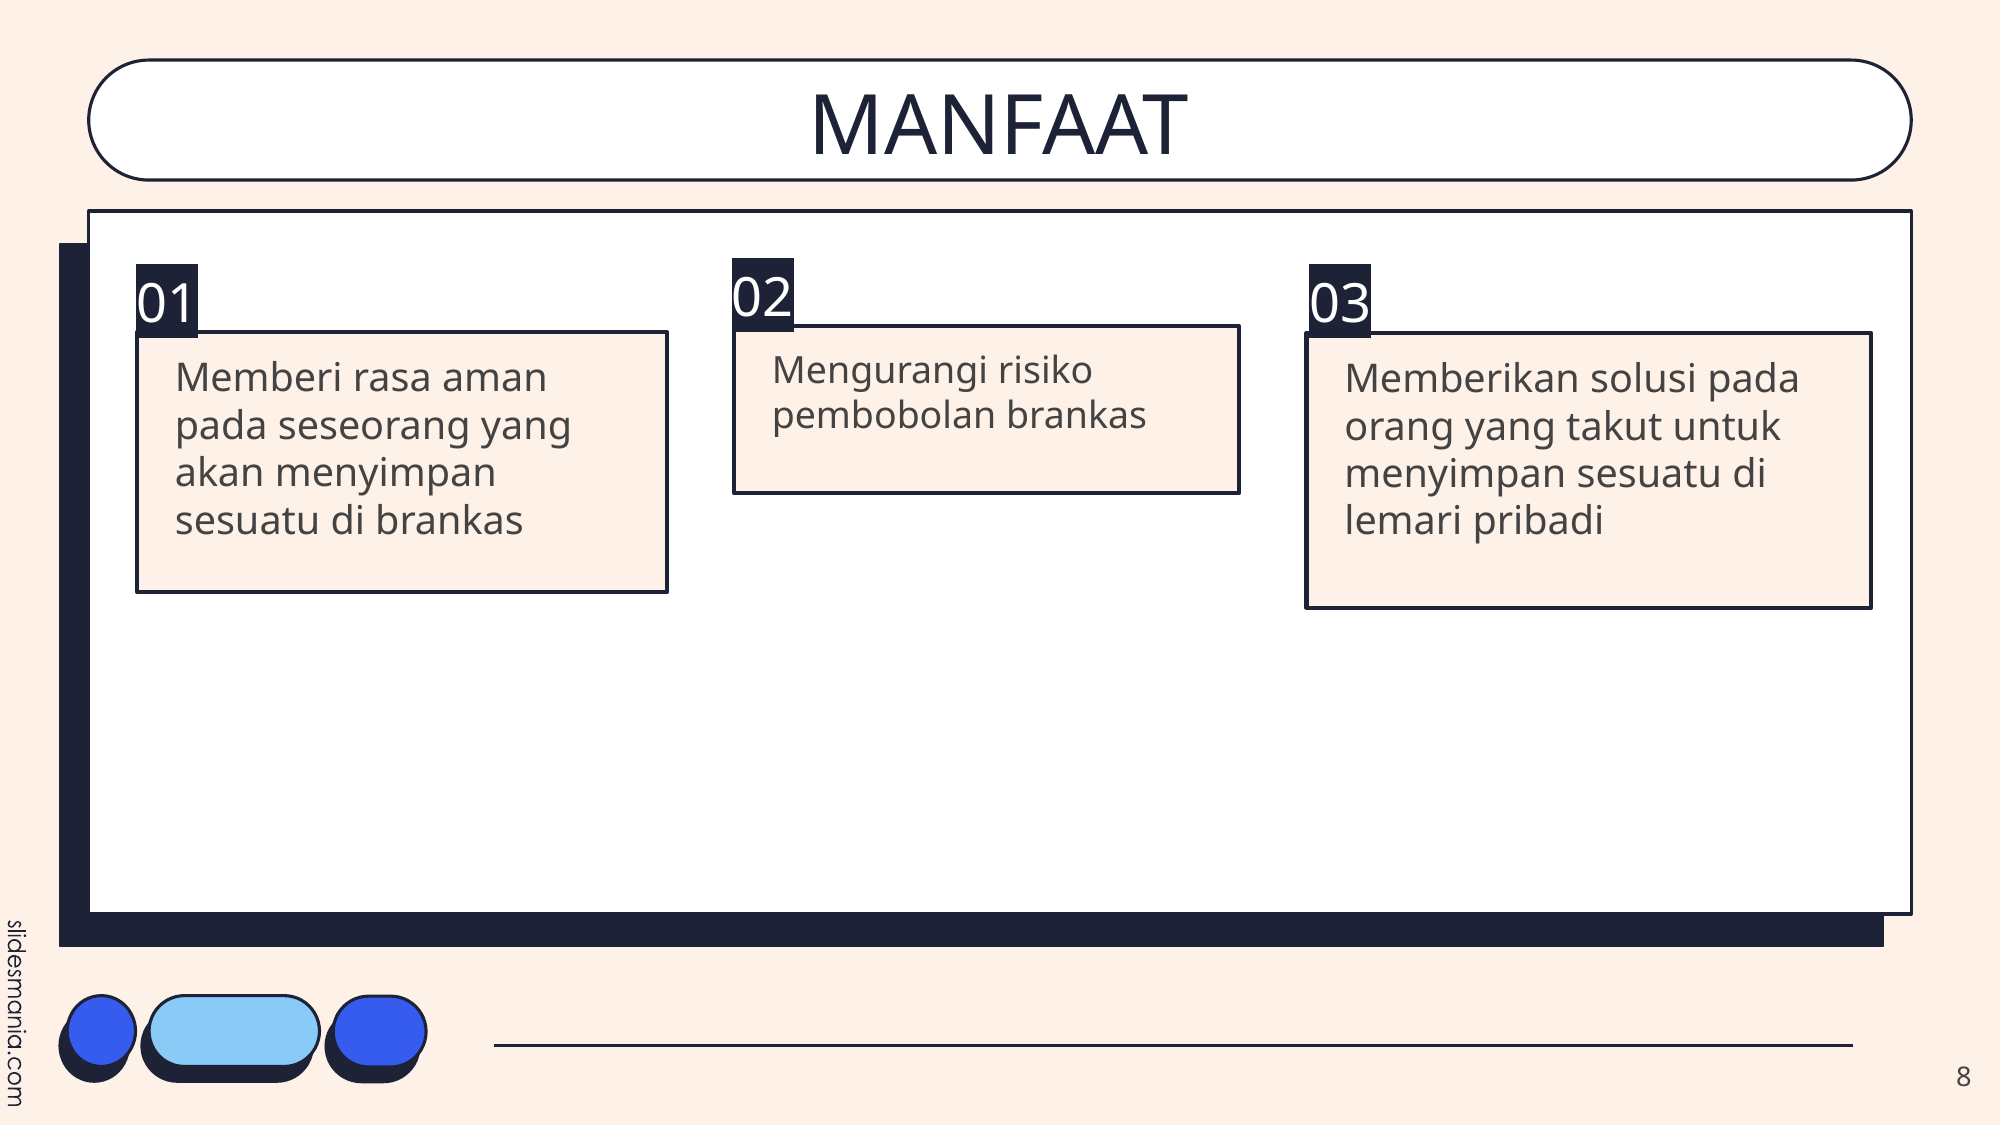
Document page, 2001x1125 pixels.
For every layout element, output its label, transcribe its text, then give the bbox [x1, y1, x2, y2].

list Mengurangi risiko pembobolan brankas [732, 324, 1241, 495]
title MANFAAT [126, 60, 1872, 181]
list Memberikan solusi pada orang yang takut untuk menyimpan sesuatu di lemari pribadi [1304, 331, 1873, 610]
title 03 [1289, 248, 1809, 357]
slide_number 8 [1871, 1038, 1992, 1125]
title 01 [116, 248, 636, 357]
list Memberi rasa aman pada seseorang yang akan menyimpan sesuatu di brankas [135, 330, 669, 594]
title 02 [711, 242, 1231, 351]
